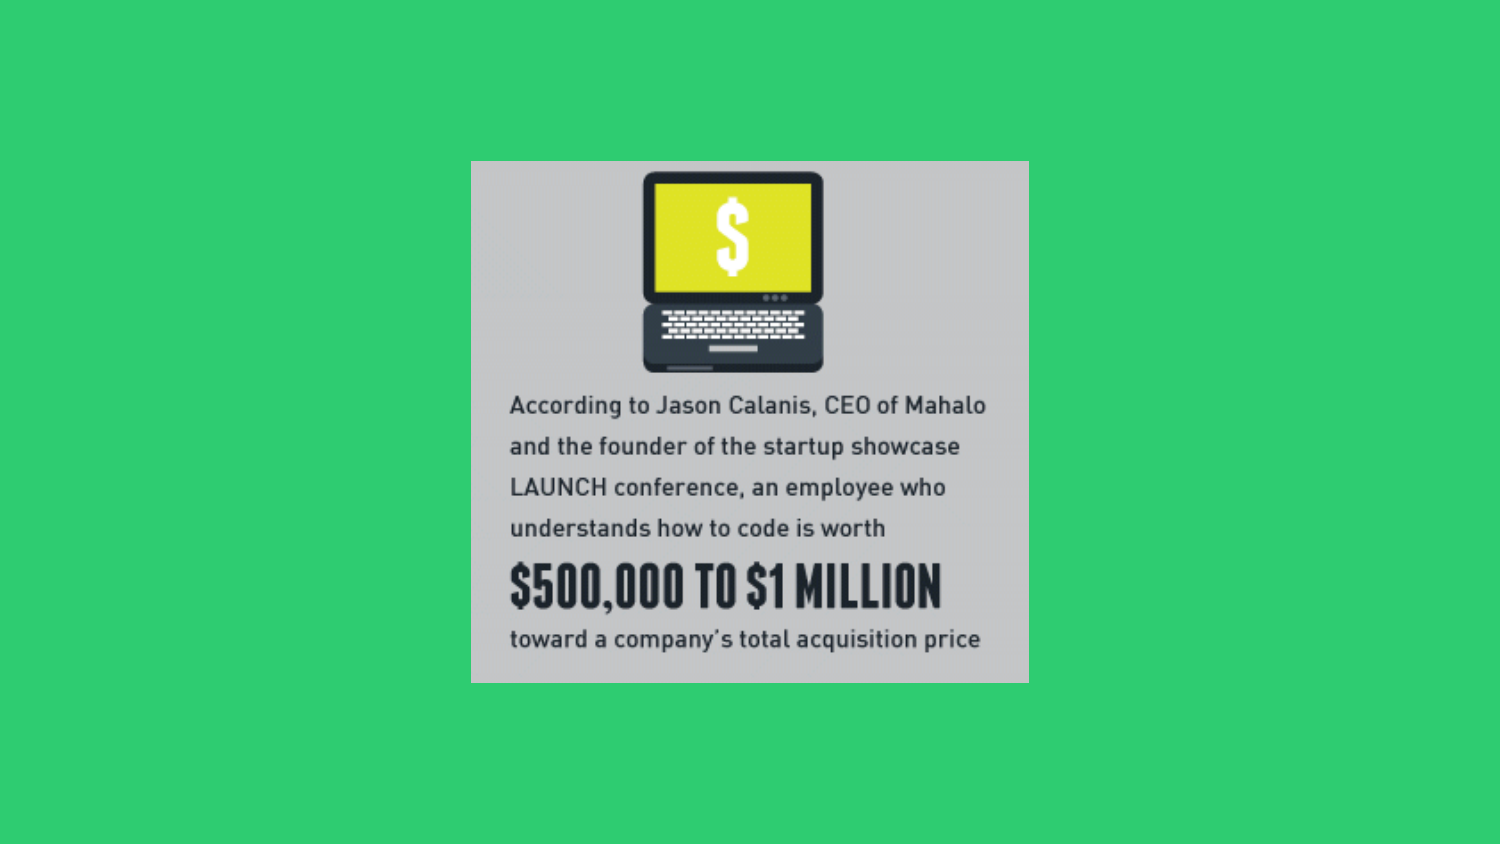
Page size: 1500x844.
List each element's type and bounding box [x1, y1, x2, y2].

picture [471, 161, 1029, 683]
